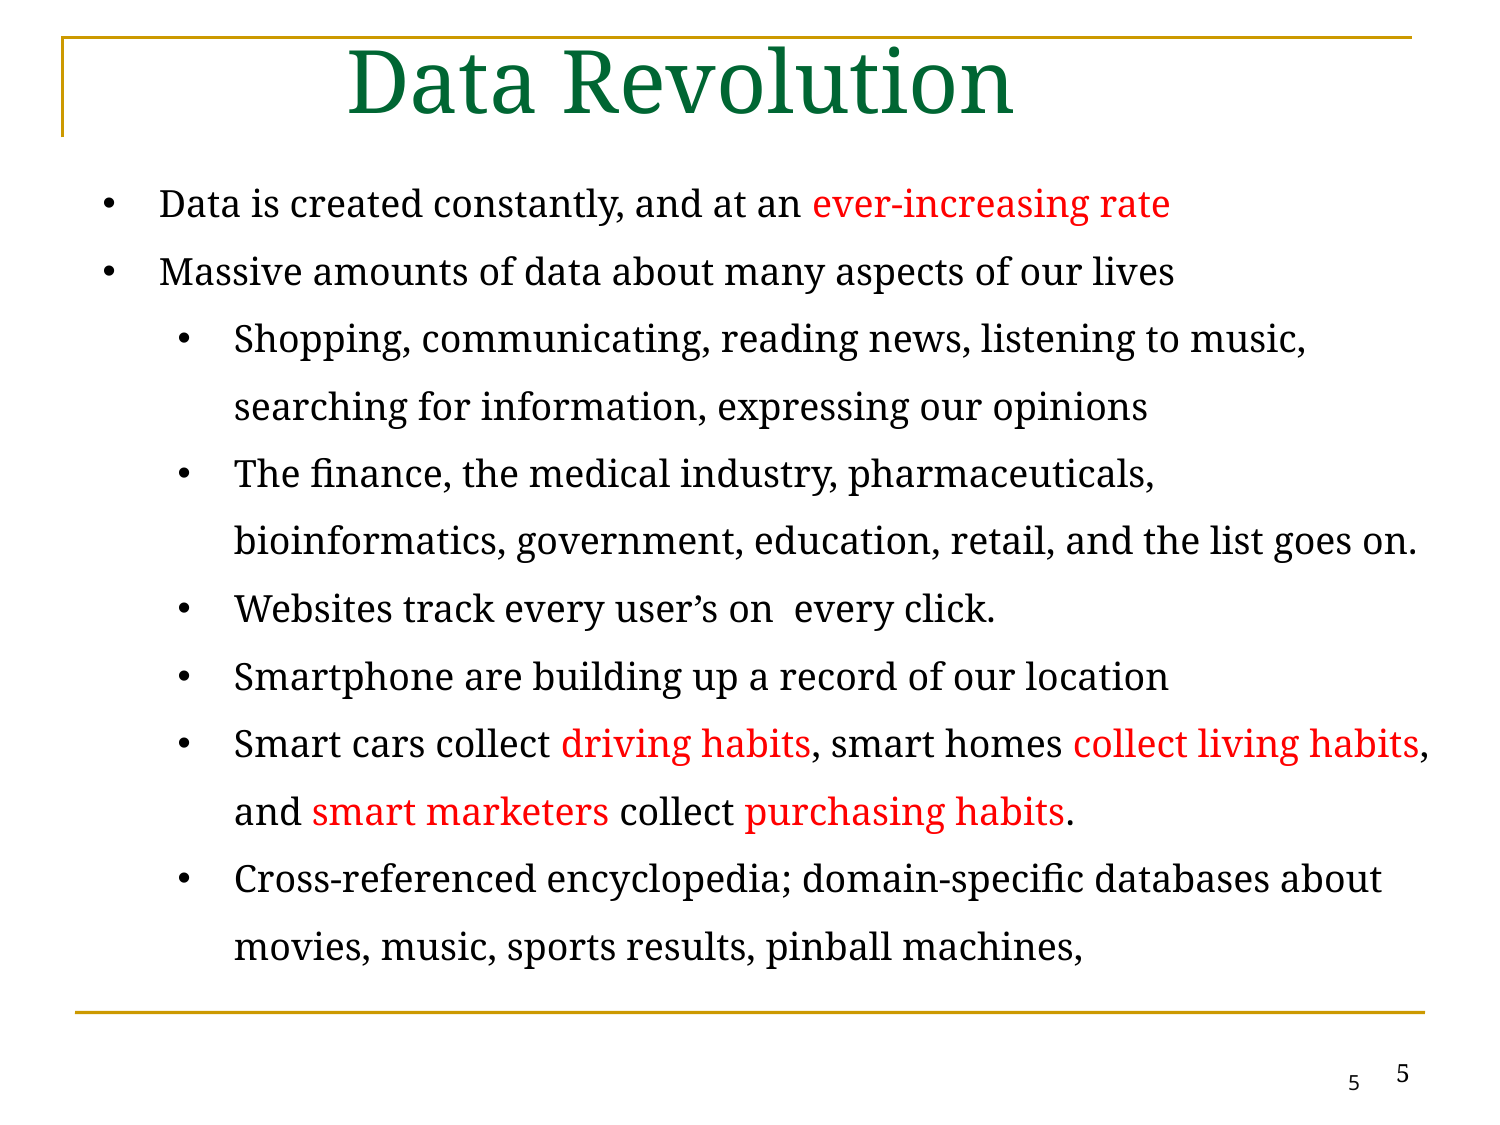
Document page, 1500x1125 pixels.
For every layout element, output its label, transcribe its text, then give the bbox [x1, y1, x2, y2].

text_box 5 [1333, 1061, 1453, 1106]
text_box Data is created constantly, and at an ever-increasing rate Massive amounts of data about many aspects of our lives Shopping, communicating, reading news, listening to music, searching for information, expressing our opinions The finance, the medical industry, pharmaceuticals, bioinformatics, government, education, retail, and the list goes on. Websites track every user’s on every click. Smartphone are building up a record of our location Smart cars collect driving habits, smart homes collect living habits, and smart marketers collect purchasing habits. Cross-referenced encyclopedia; domain-specific databases about movies, music, sports results, pinball machines, [87, 149, 1453, 1013]
slide_number 5 [1074, 1024, 1425, 1100]
text_box Data Revolution [99, 37, 1308, 139]
